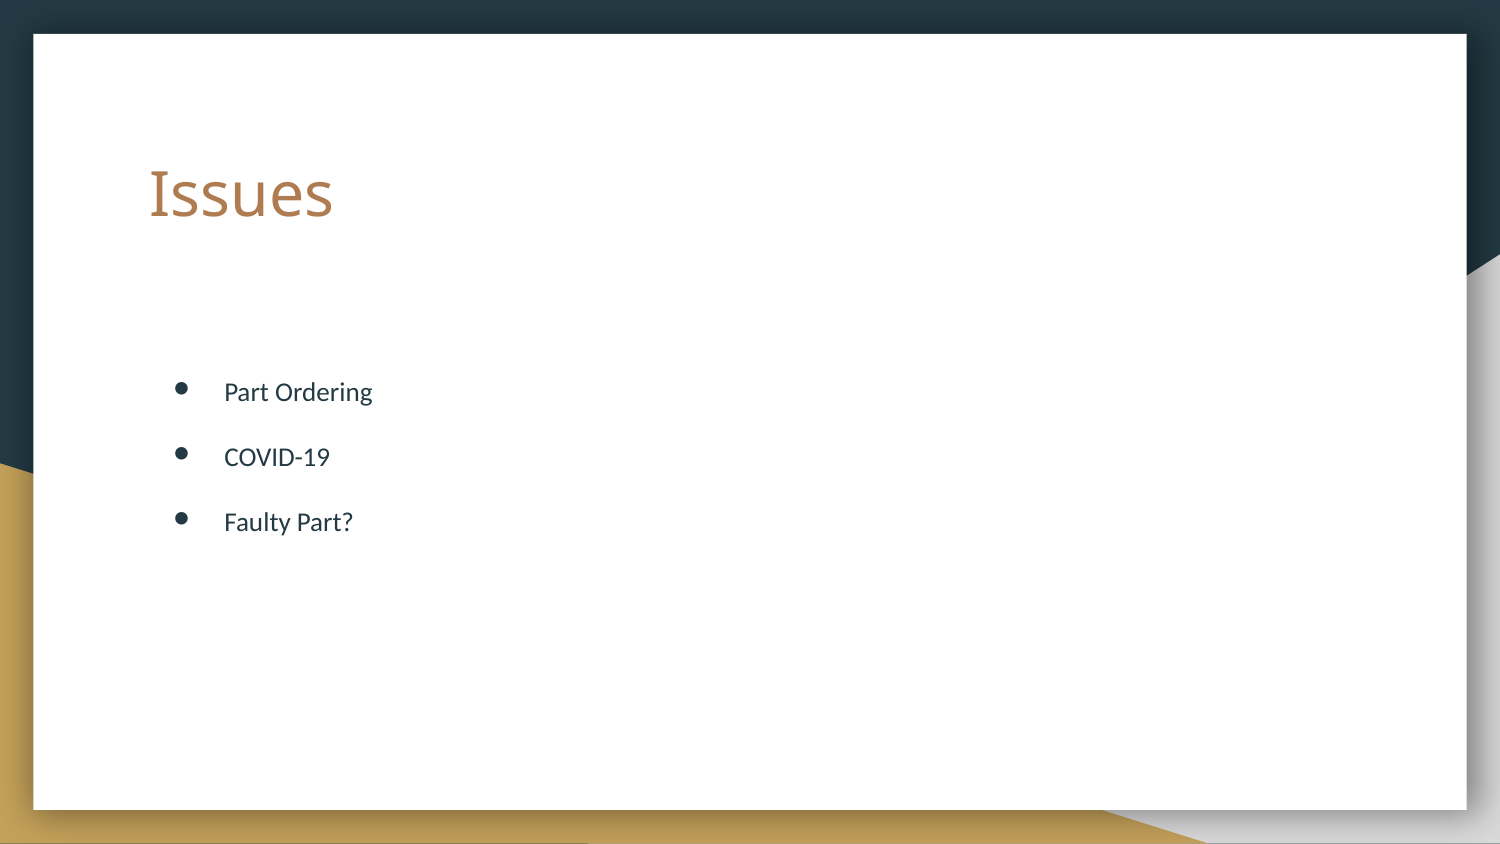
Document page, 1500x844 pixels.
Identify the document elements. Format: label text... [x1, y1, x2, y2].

list Part Ordering COVID-19 Faulty Part? [134, 326, 1366, 729]
title Issues [134, 138, 1366, 296]
